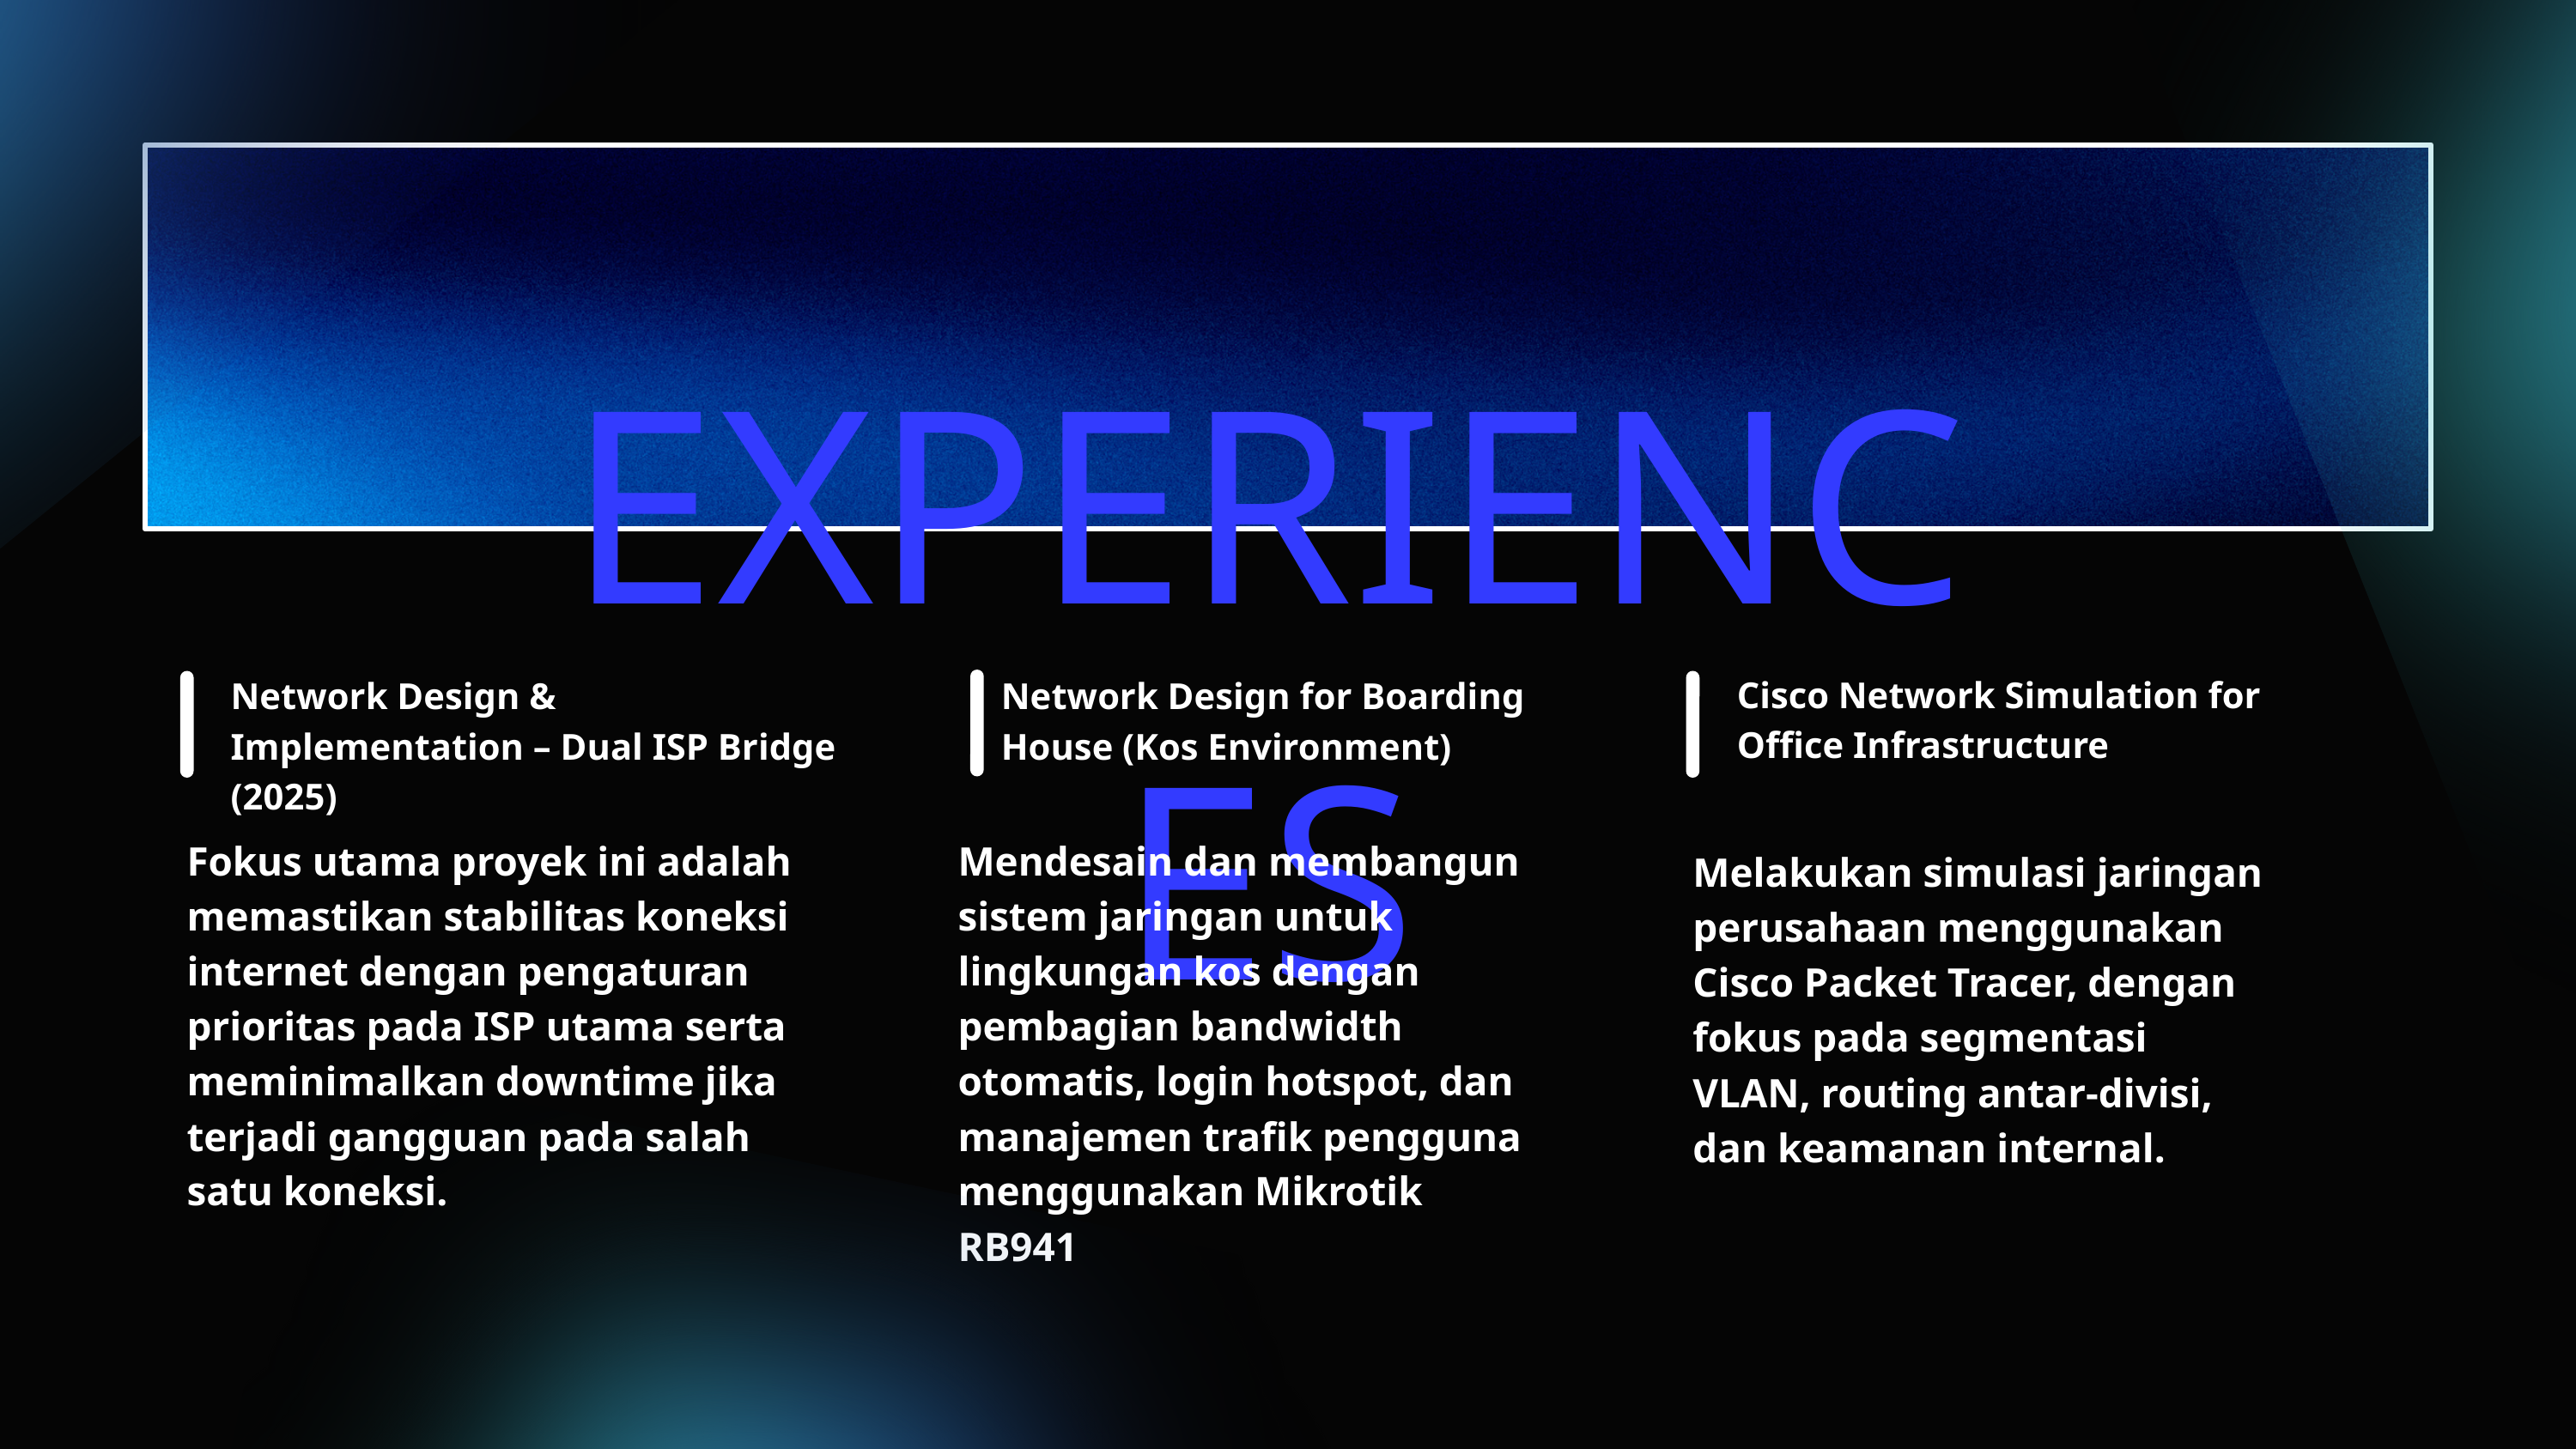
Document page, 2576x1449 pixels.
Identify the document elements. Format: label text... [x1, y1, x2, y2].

text_box [2129, 0, 2576, 1086]
text_box Fokus utama proyek ini adalah memastikan stabilitas koneksi internet dengan pengaturan prioritas pada ISP utama serta meminimalkan downtime jika terjadi gangguan pada salah satu koneksi. [186, 828, 835, 1215]
text_box Network Design & Implementation – Dual ISP Bridge (2025) [230, 666, 858, 817]
text_box [0, 0, 679, 549]
text_box Network Design for Boarding House (Kos Environment) [1000, 666, 1594, 767]
text_box EXPERIENCES [510, 282, 2025, 1034]
text_box [230, 1058, 1370, 1449]
text_box Mendesain dan membangun sistem jaringan untuk lingkungan kos dengan pembagian bandwidth otomatis, login hotspot, dan manajemen trafik pengguna menggunakan Mikrotik RB941 [957, 828, 1538, 1270]
text_box Cisco Network Simulation for Office Infrastructure [1736, 665, 2330, 767]
text_box Melakukan simulasi jaringan perusahaan menggunakan Cisco Packet Tracer, dengan fokus pada segmentasi VLAN, routing antar-divisi, dan keamanan internal. [1692, 840, 2273, 1171]
text_box [144, 144, 2341, 530]
